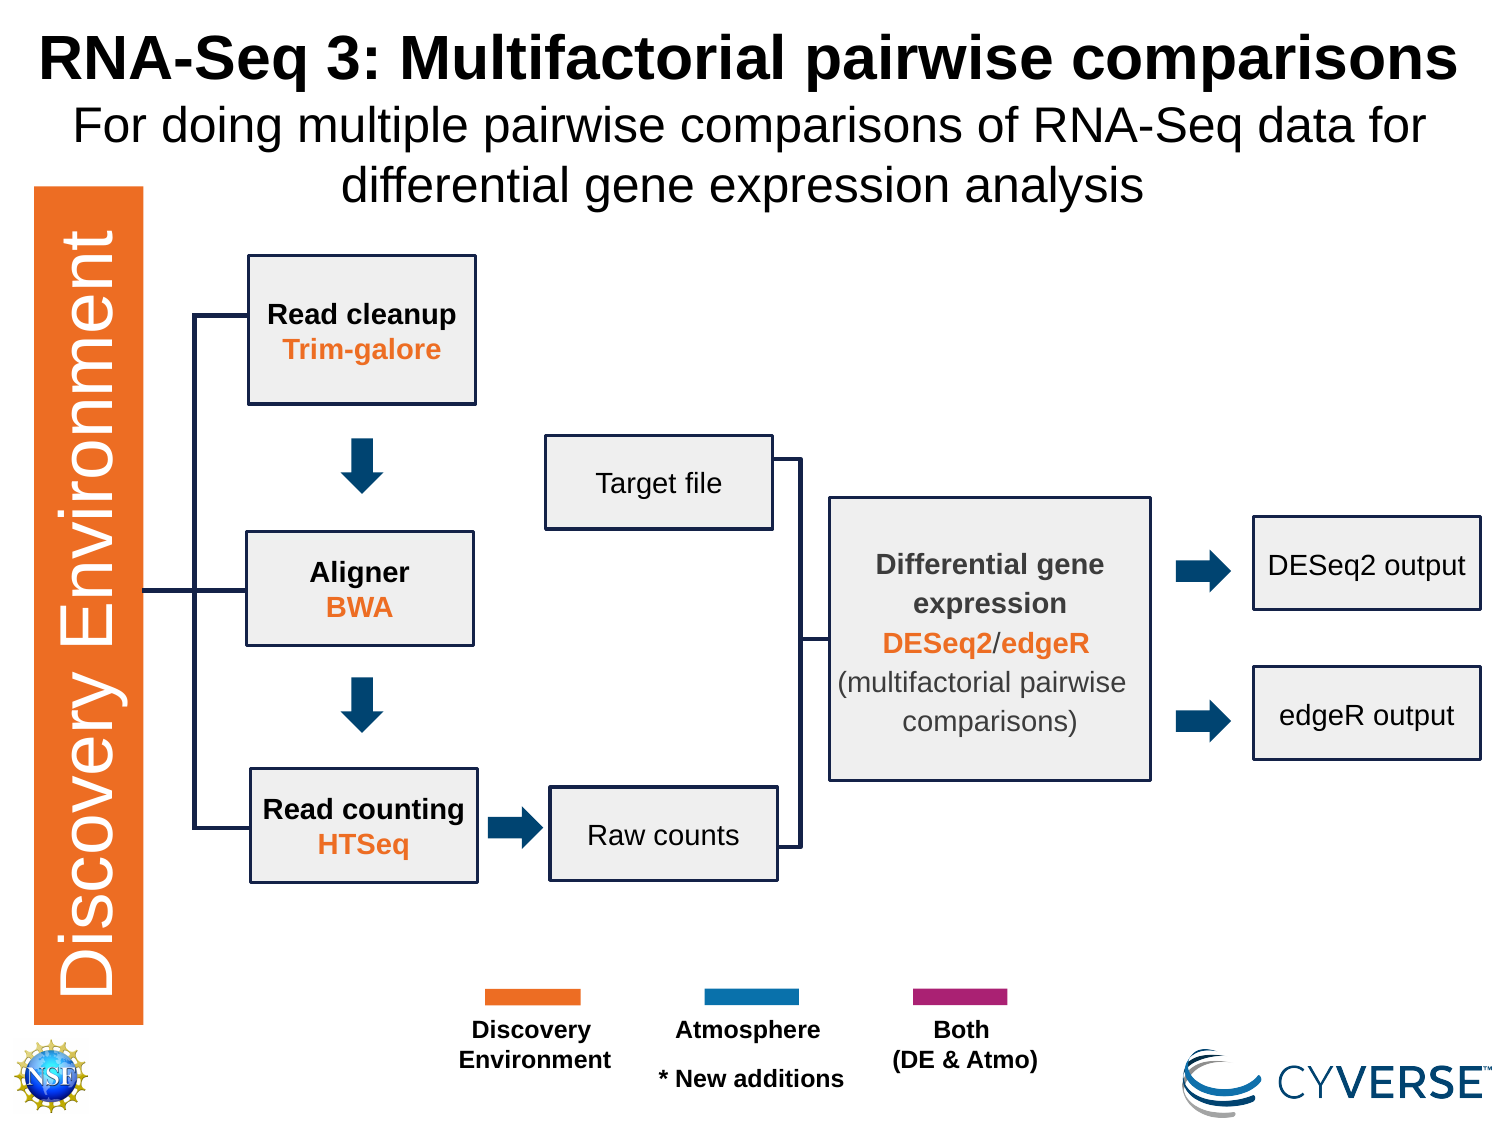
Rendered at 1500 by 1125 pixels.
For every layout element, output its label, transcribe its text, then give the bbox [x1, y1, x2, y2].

text_box Read counting HTSeq [250, 768, 478, 883]
text_box [704, 988, 799, 1006]
text_box [340, 438, 384, 494]
text_box [487, 806, 544, 850]
text_box Read cleanup Trim-galore [248, 255, 476, 405]
text_box DESeq2 output [1253, 516, 1481, 610]
text_box Both (DE & Atmo) [873, 998, 1057, 1051]
picture [1182, 1049, 1492, 1118]
text_box edgeR output [1253, 666, 1481, 760]
text_box [913, 988, 1008, 1006]
picture [13, 1038, 89, 1114]
text_box Discovery Environment [417, 998, 653, 1051]
text_box Differential gene expression DESeq2/edgeR (multifactorial pairwise comparisons) [835, 497, 1151, 781]
text_box [1175, 699, 1232, 743]
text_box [770, 458, 831, 848]
text_box [340, 677, 384, 733]
text_box [1175, 549, 1232, 593]
text_box Target file [545, 435, 773, 529]
text_box Raw counts [550, 787, 778, 881]
text_box * New additions [631, 1047, 873, 1125]
text_box [485, 988, 581, 1006]
text_box Discovery Environment [34, 186, 144, 1025]
title RNA-Seq 3: Multifactorial pairwise comparisons For doing multiple pairwise comparisons of RNA-Seq data for differential gene expression analysis [0, 57, 1500, 172]
text_box Atmosphere [660, 998, 844, 1047]
text_box Aligner BWA [246, 531, 474, 646]
